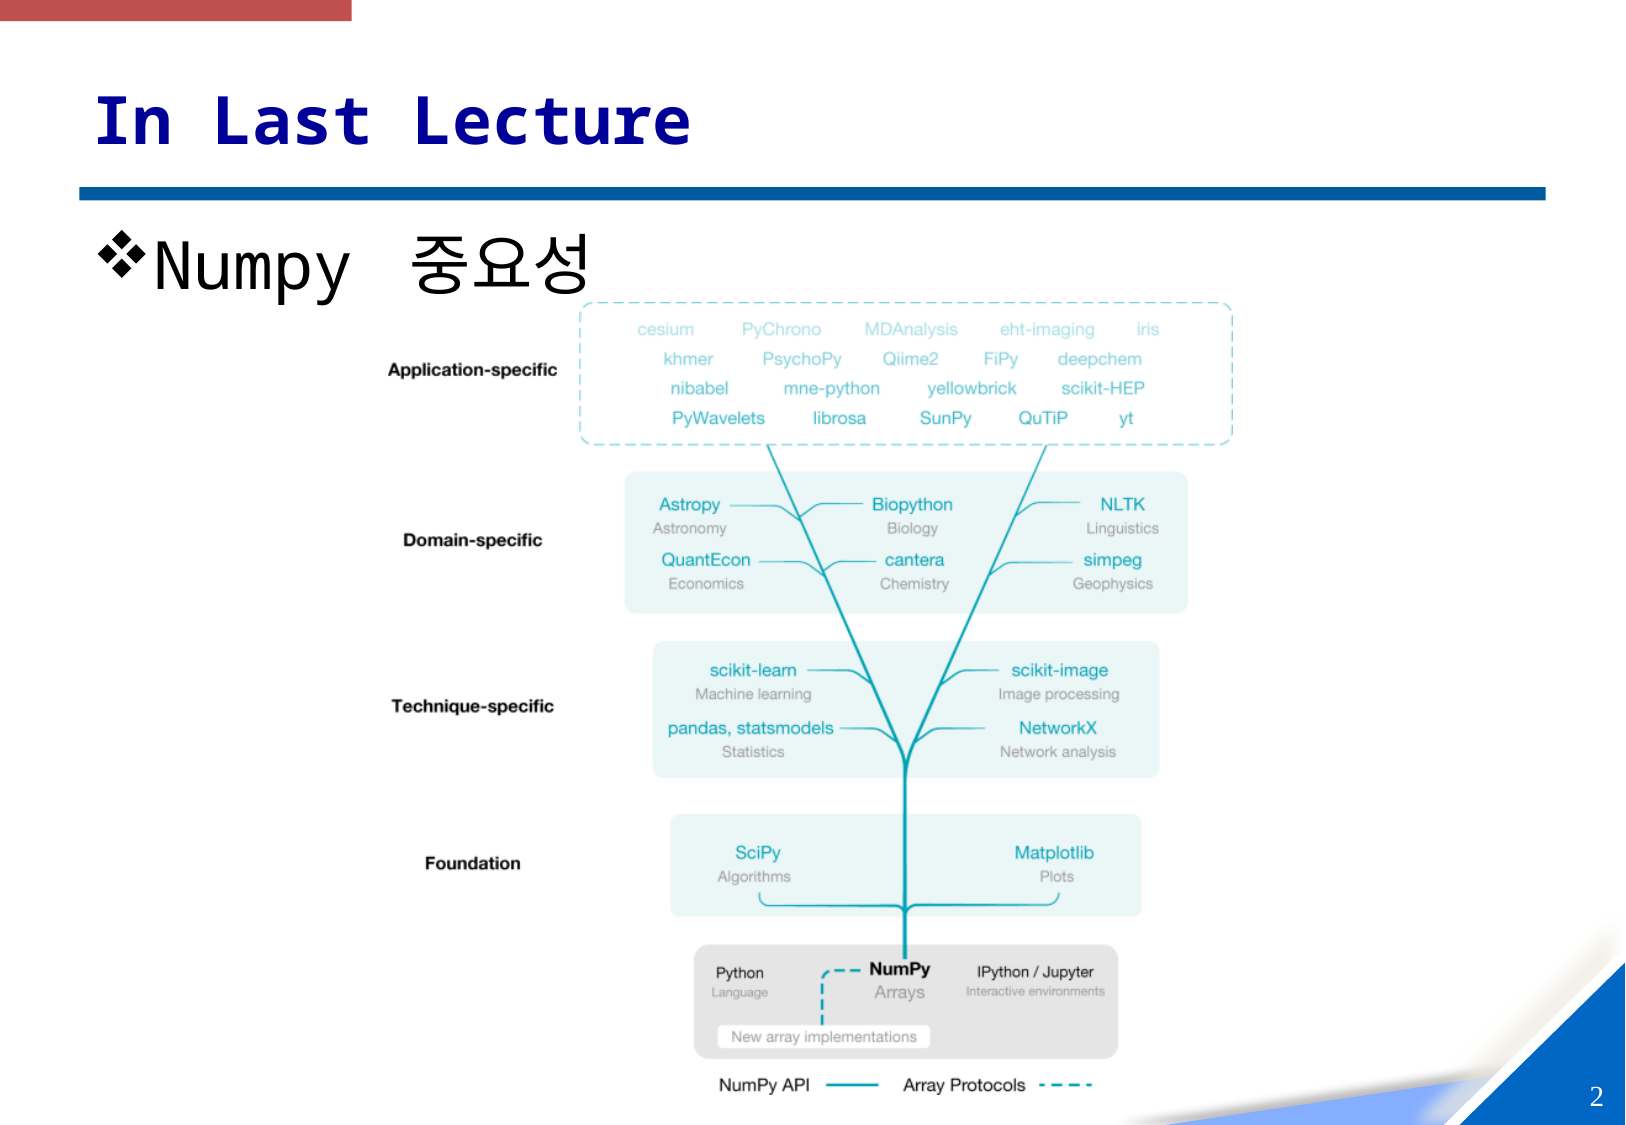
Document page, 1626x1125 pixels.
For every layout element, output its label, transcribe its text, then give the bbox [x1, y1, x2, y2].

title In Last Lecture [77, 59, 1544, 177]
slide_number 1 [1567, 1076, 1605, 1113]
picture [388, 302, 1233, 1095]
list Numpy 중요성 [77, 215, 1544, 1077]
